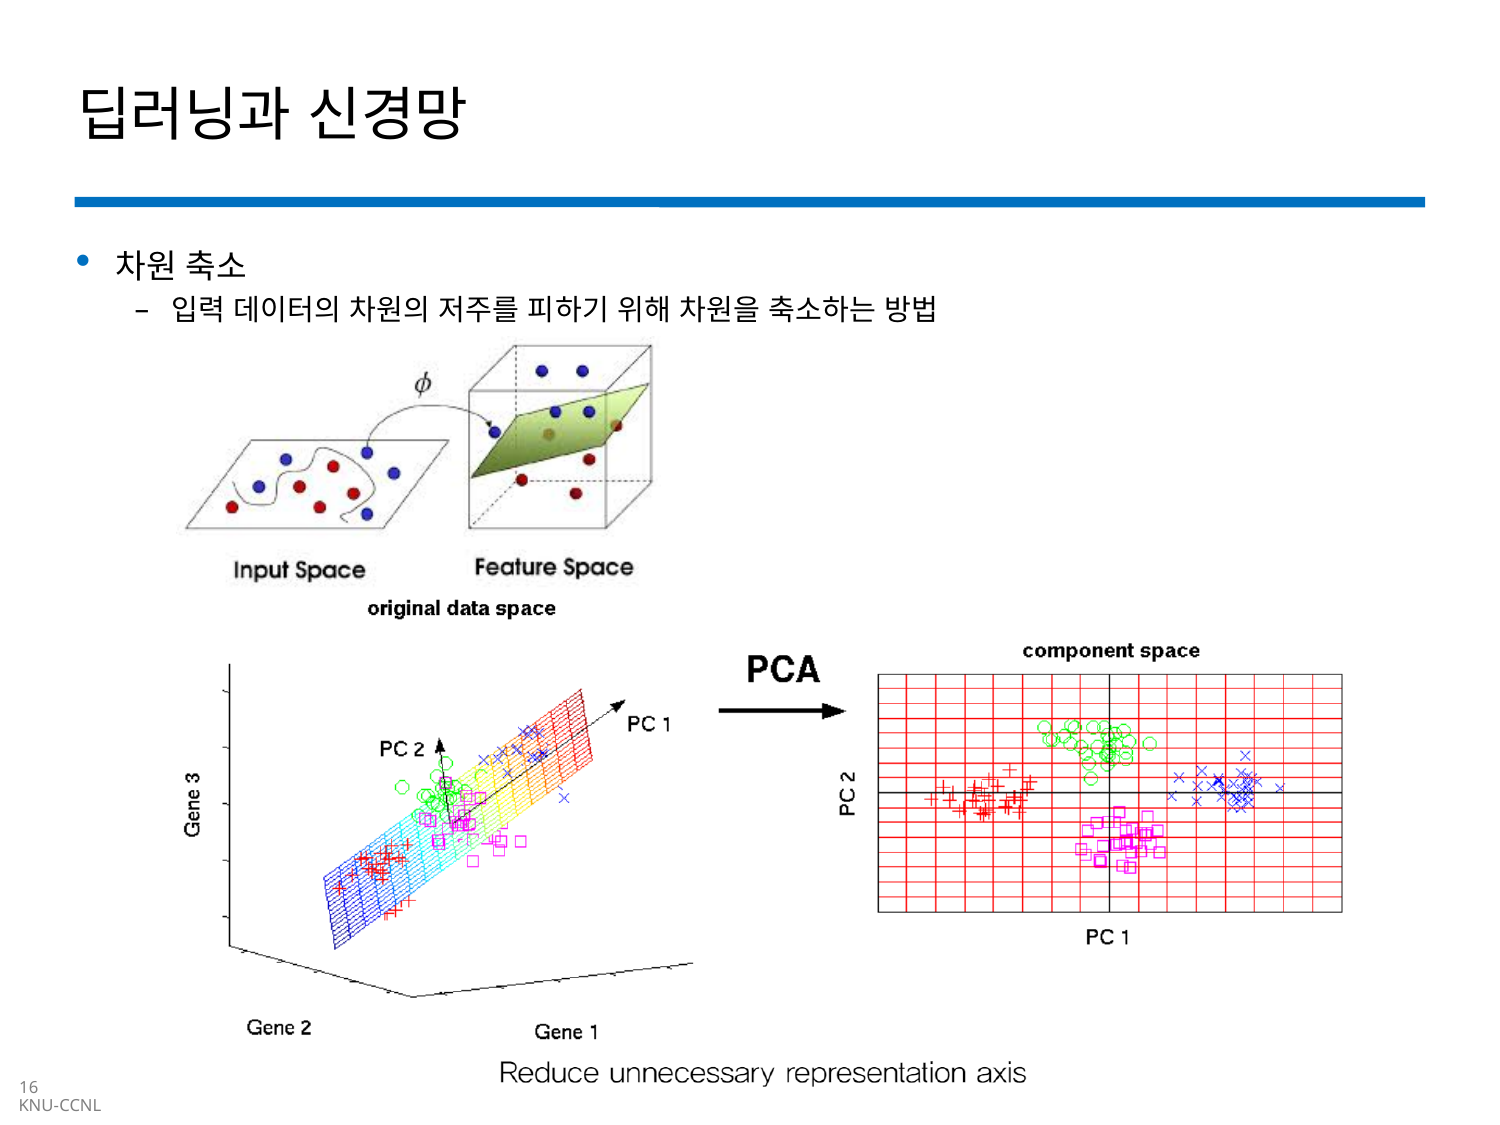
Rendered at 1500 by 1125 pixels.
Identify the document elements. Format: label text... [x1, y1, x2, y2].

picture [176, 336, 1376, 1101]
list 차원 축소 입력 데이터의 차원의 저주를 피하기 위해 차원을 축소하는 방법 [62, 237, 1413, 1075]
title 딥러닝과 신경망 [62, 62, 1413, 163]
